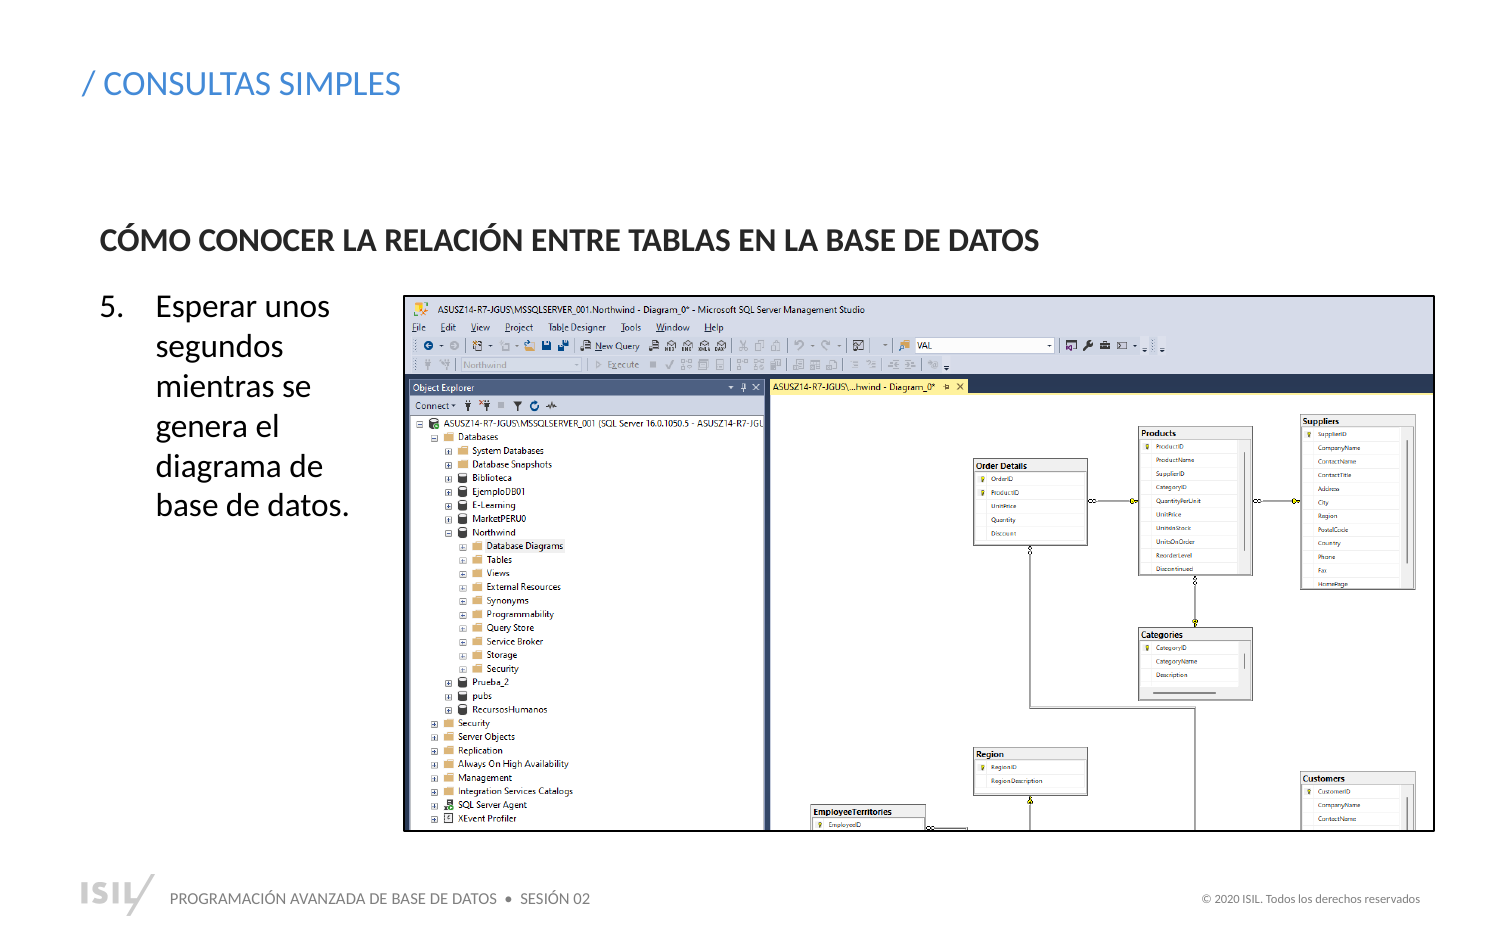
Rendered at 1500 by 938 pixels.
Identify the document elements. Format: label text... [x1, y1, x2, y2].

text_box / CONSULTAS SIMPLES [66, 52, 1249, 111]
picture [404, 296, 1434, 831]
text_box Esperar unos segundos mientras se genera el diagrama de base de datos. [84, 276, 405, 532]
text_box CÓMO CONOCER LA RELACIÓN ENTRE TABLAS EN LA BASE DE DATOS [98, 218, 1094, 259]
